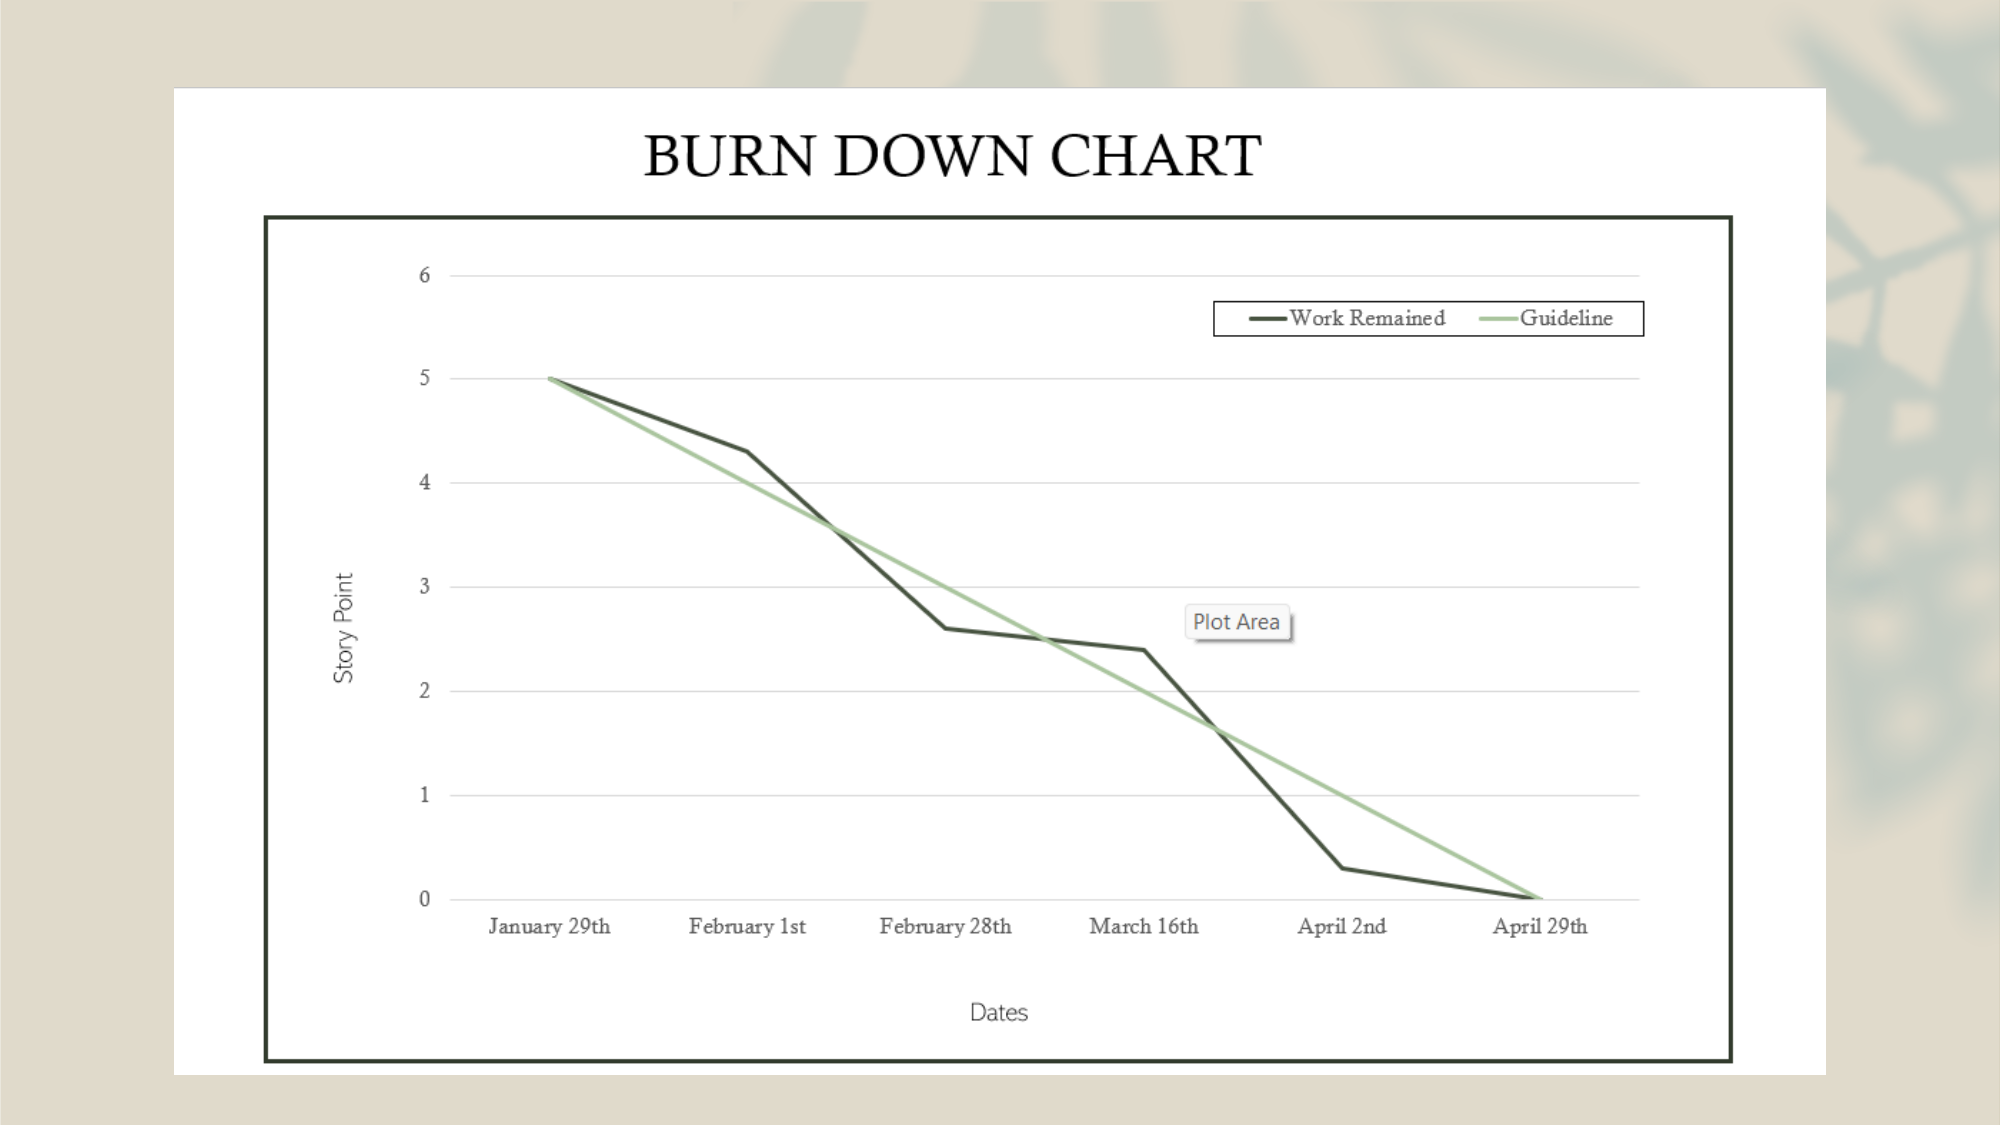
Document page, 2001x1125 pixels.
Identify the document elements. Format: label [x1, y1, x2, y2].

text_box [732, 0, 2000, 1125]
text_box [0, 0, 732, 1125]
picture [174, 87, 1826, 1075]
